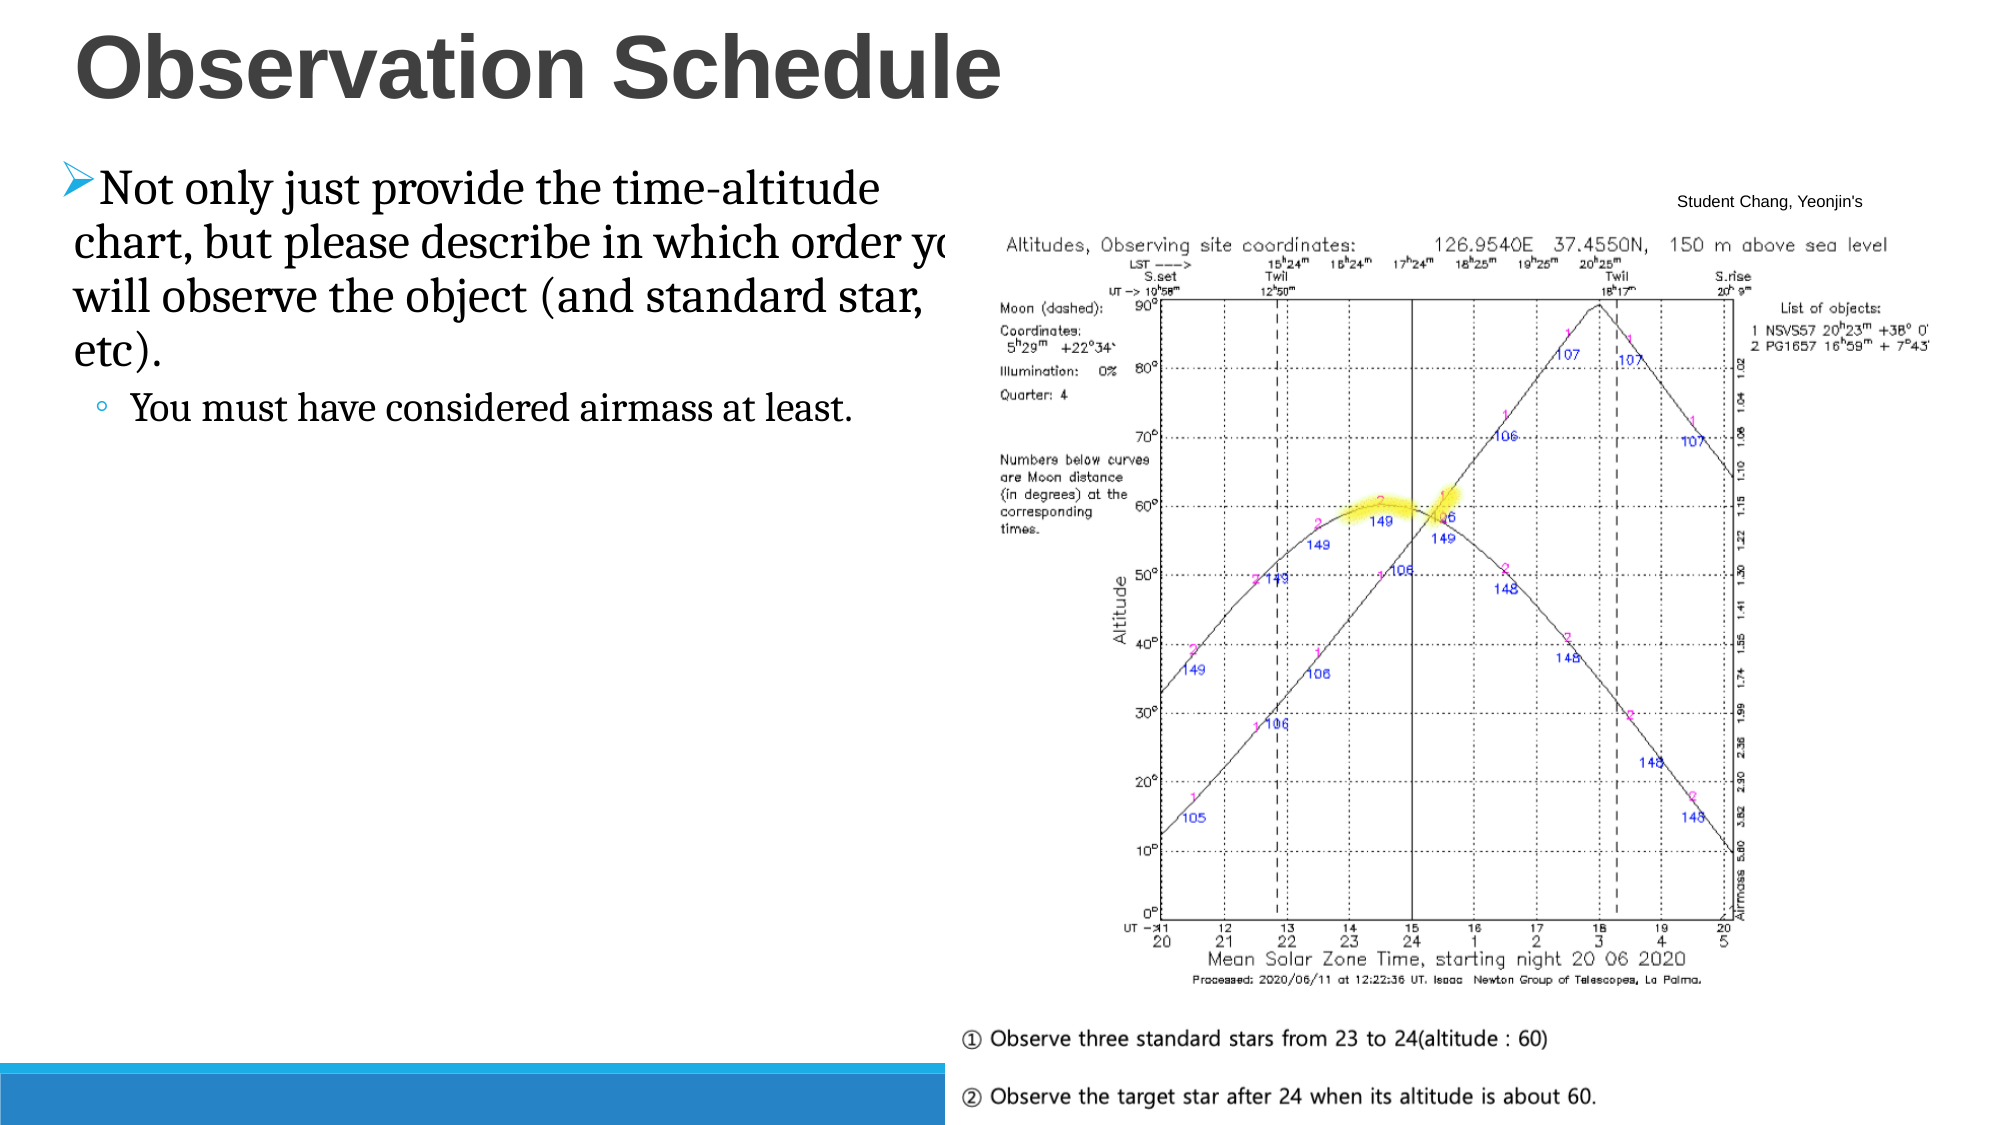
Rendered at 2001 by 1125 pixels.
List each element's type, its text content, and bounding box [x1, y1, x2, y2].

picture [944, 217, 2000, 1125]
title Observation Schedule [59, 17, 1945, 125]
list Not only just provide the time-altitude chart, but please describe in which order you will observe the object (and standard star, etc). You must have considered airmass at least. [59, 153, 988, 1015]
text_box Student Chang, Yeonjin's [1662, 183, 1884, 215]
